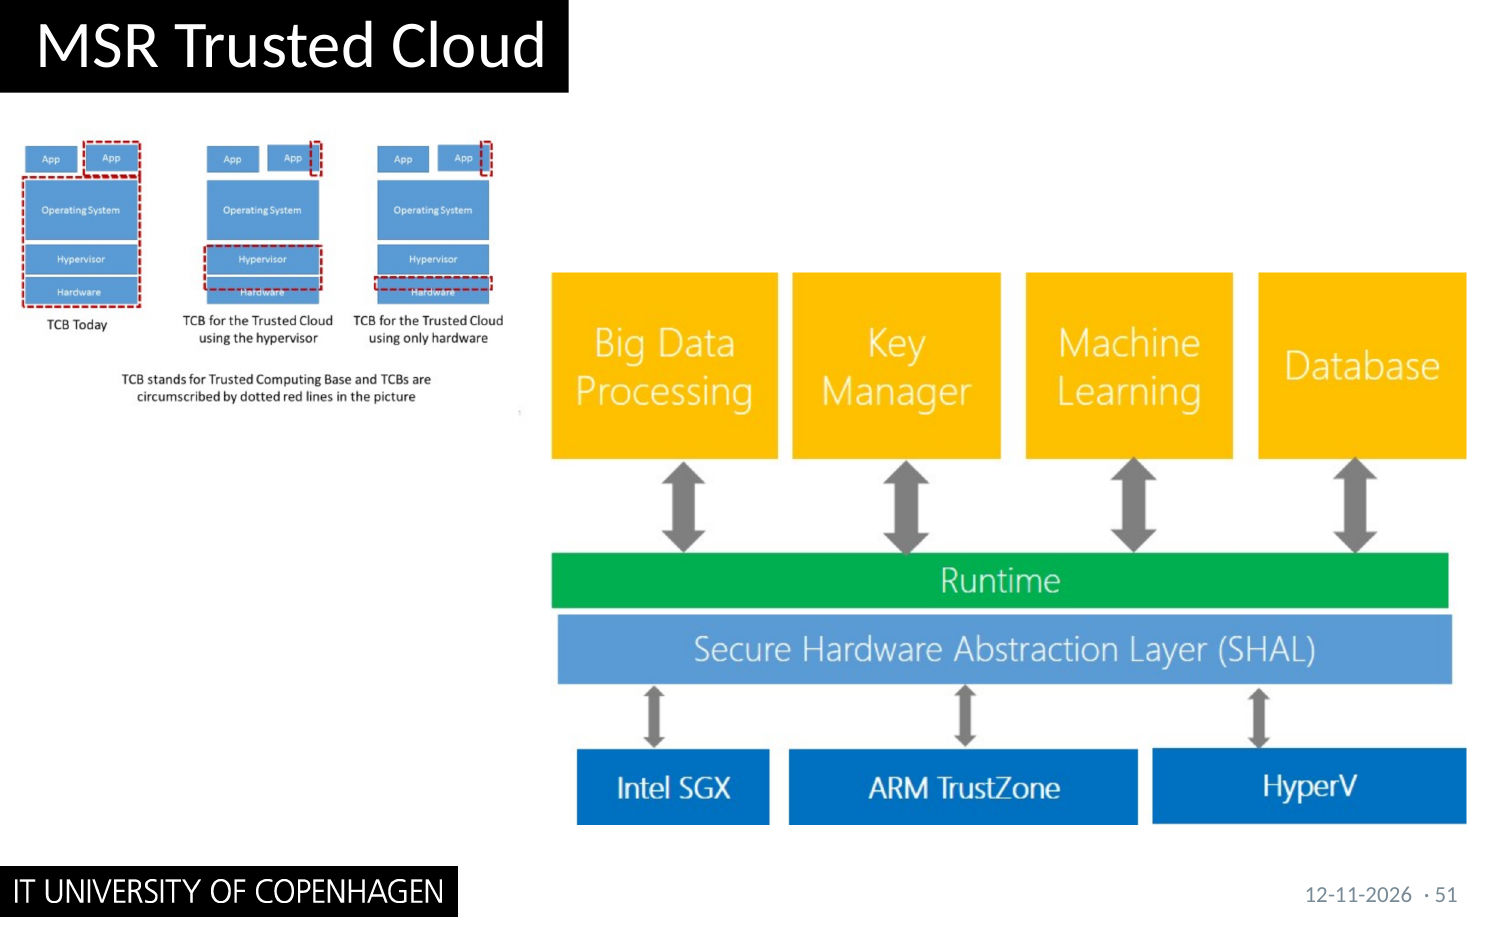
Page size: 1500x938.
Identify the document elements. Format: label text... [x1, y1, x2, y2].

slide_number · 51 [1423, 868, 1474, 919]
title MSR Trusted Cloud [0, 0, 569, 93]
picture [0, 125, 1500, 847]
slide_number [1062, 868, 1413, 919]
picture [15, 879, 442, 903]
